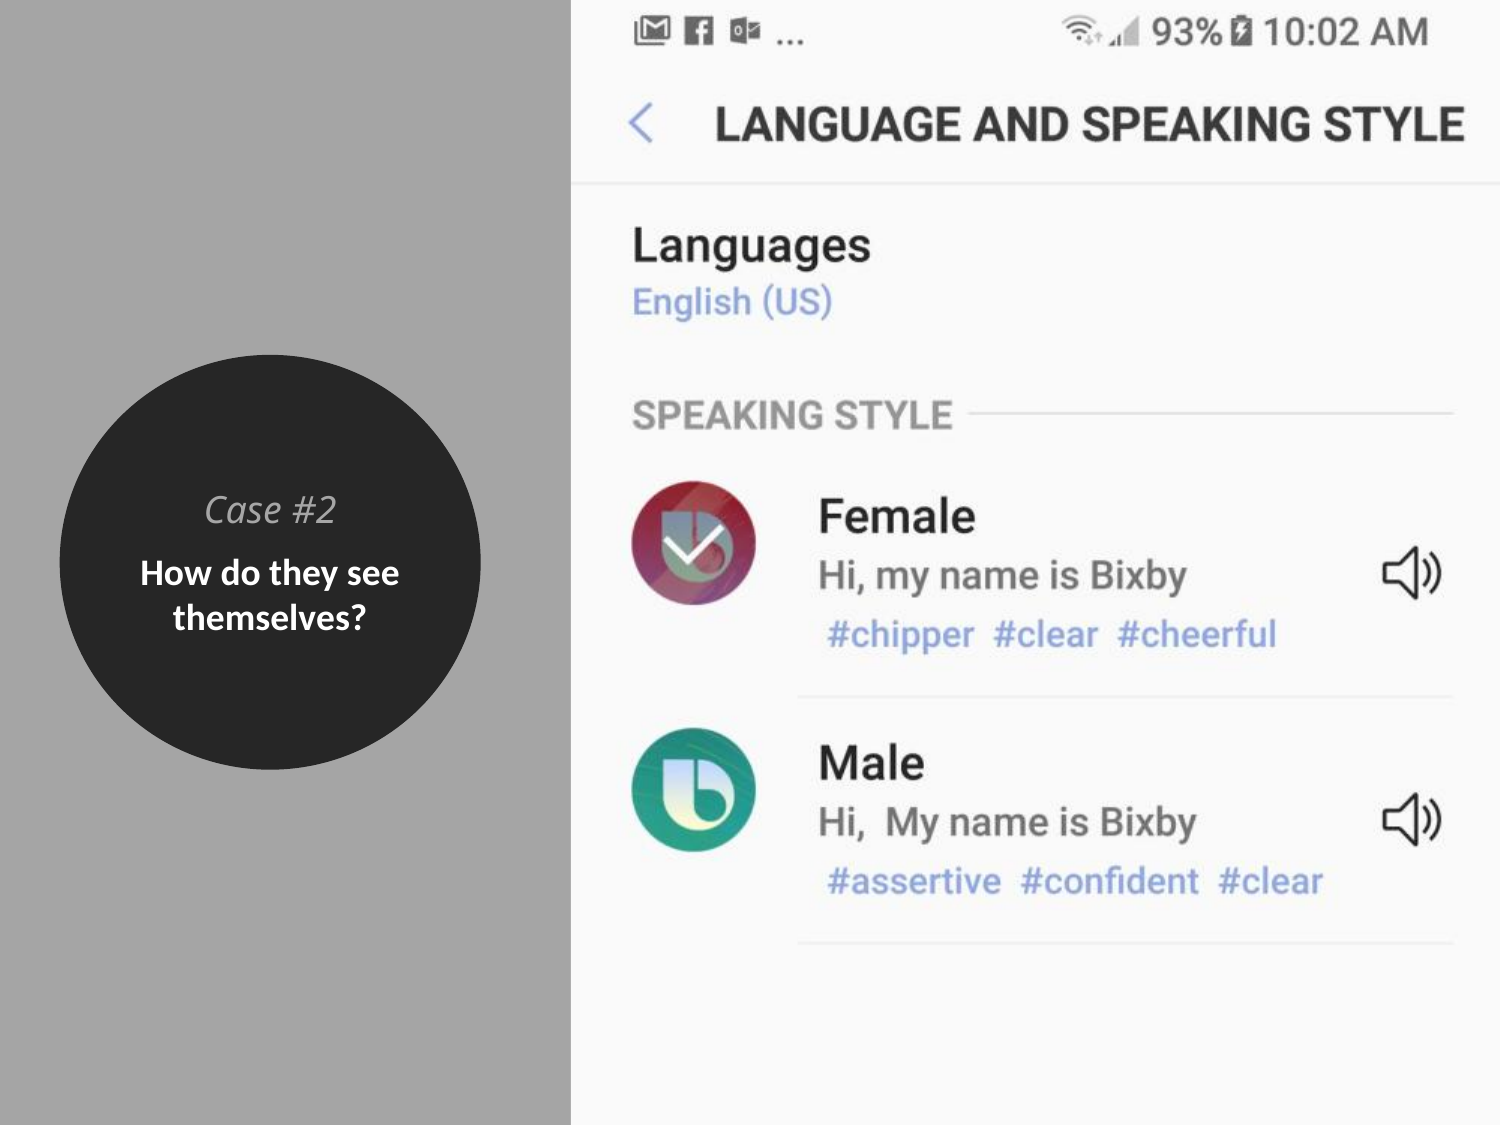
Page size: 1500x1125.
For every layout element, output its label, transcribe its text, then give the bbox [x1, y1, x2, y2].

text_box [91, 369, 449, 482]
text_box [0, 0, 570, 1125]
picture [570, 0, 1500, 1125]
text_box How do they see themselves? [105, 540, 435, 645]
text_box [73, 489, 467, 756]
title Case #2 [88, 482, 452, 541]
